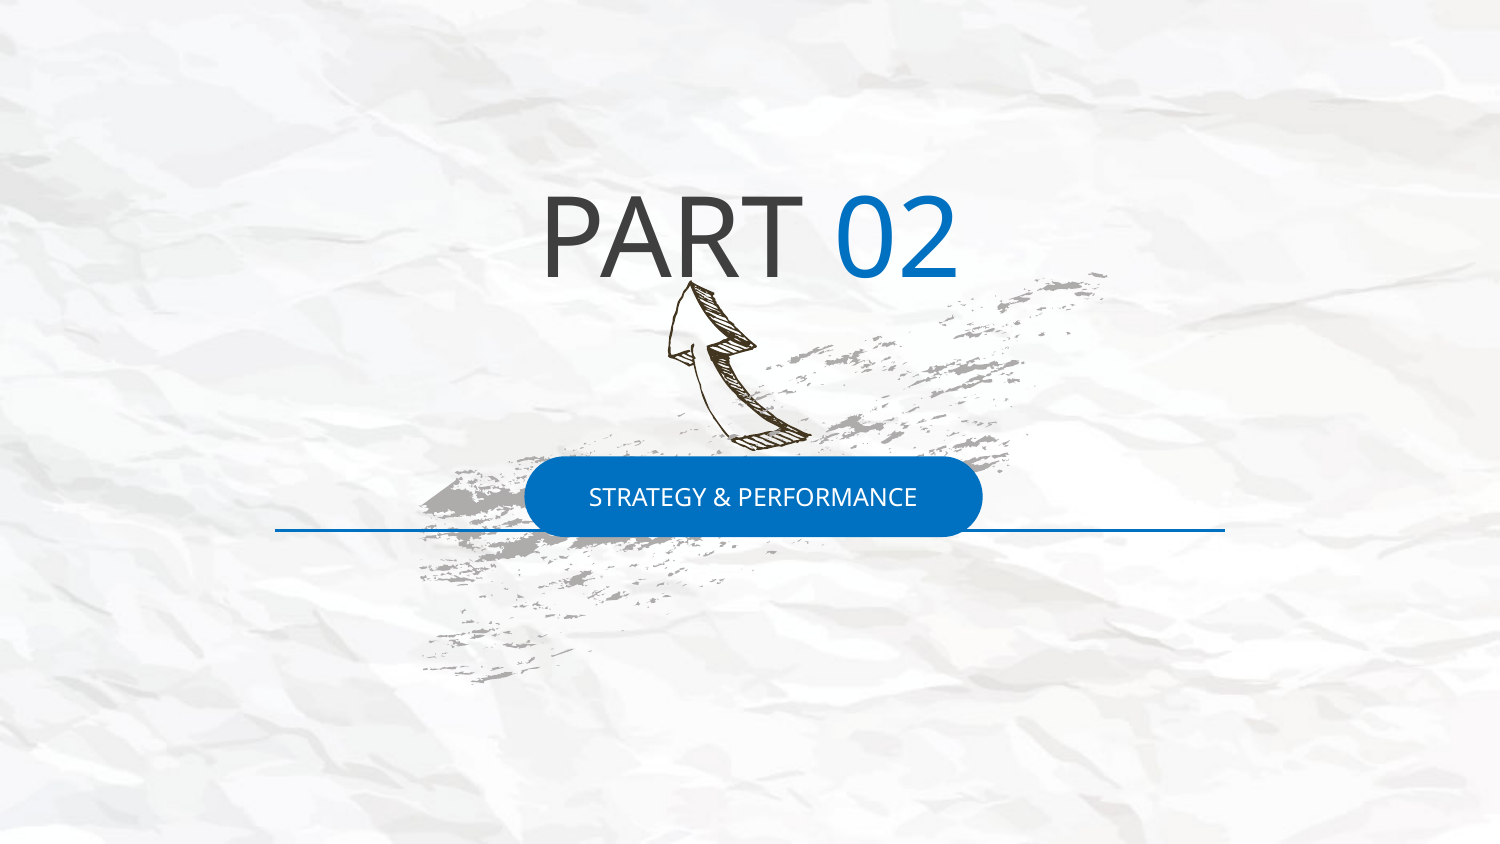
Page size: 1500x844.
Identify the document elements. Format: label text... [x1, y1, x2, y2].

text_box [490, 666, 505, 671]
text_box [428, 640, 440, 644]
text_box [470, 671, 518, 685]
text_box [514, 465, 534, 472]
text_box [661, 592, 672, 598]
text_box [508, 475, 527, 485]
text_box [749, 391, 761, 399]
text_box [998, 439, 1010, 447]
text_box [667, 567, 688, 577]
text_box [632, 601, 641, 606]
text_box [907, 357, 1020, 399]
text_box [490, 633, 501, 637]
text_box [558, 555, 570, 559]
text_box [824, 348, 876, 373]
text_box [945, 431, 960, 437]
text_box [718, 433, 726, 439]
text_box [1012, 320, 1021, 326]
text_box [825, 413, 899, 440]
text_box [953, 323, 995, 340]
text_box [905, 406, 920, 414]
text_box [469, 627, 500, 640]
text_box [732, 398, 747, 408]
text_box [418, 538, 440, 542]
text_box [537, 585, 550, 589]
text_box [765, 550, 778, 555]
text_box [469, 515, 493, 526]
text_box [1037, 279, 1095, 297]
text_box [1088, 272, 1108, 279]
text_box [1036, 307, 1047, 311]
text_box [948, 435, 1000, 453]
text_box [869, 406, 878, 412]
text_box [881, 361, 897, 372]
text_box [775, 364, 785, 368]
text_box [1037, 332, 1046, 337]
text_box [881, 430, 905, 444]
text_box [800, 417, 809, 422]
text_box [719, 541, 727, 548]
text_box [492, 518, 533, 529]
text_box [476, 472, 483, 478]
text_box [532, 601, 549, 610]
text_box [516, 456, 550, 466]
text_box [872, 341, 898, 349]
text_box [502, 639, 537, 649]
text_box [454, 671, 475, 676]
text_box STRATEGY & PERFORMANCE [524, 456, 983, 529]
text_box [928, 445, 947, 456]
text_box [810, 432, 840, 445]
text_box [916, 418, 927, 424]
text_box [646, 597, 659, 604]
text_box [461, 619, 475, 624]
text_box [766, 428, 782, 439]
text_box [709, 578, 726, 585]
text_box [971, 420, 984, 426]
text_box PART 02 [517, 159, 983, 307]
text_box [750, 392, 775, 402]
text_box [419, 538, 568, 583]
text_box [418, 476, 526, 520]
text_box [985, 421, 998, 428]
text_box [520, 666, 541, 674]
text_box [872, 335, 883, 342]
text_box [551, 648, 576, 657]
text_box [647, 450, 659, 454]
text_box [897, 370, 912, 380]
text_box [881, 402, 889, 409]
text_box [622, 450, 630, 456]
picture [0, 0, 1500, 844]
text_box [702, 550, 715, 557]
text_box [742, 392, 748, 400]
text_box [930, 413, 947, 420]
text_box [460, 608, 467, 614]
text_box [566, 538, 676, 553]
text_box [631, 580, 640, 585]
text_box [711, 449, 723, 456]
text_box [679, 430, 687, 435]
text_box [634, 439, 645, 446]
text_box [665, 538, 704, 555]
text_box [900, 421, 911, 430]
text_box [963, 452, 1010, 473]
text_box [667, 307, 729, 438]
text_box [586, 586, 630, 604]
text_box [544, 614, 557, 618]
text_box [881, 395, 891, 399]
text_box [777, 389, 797, 395]
text_box [726, 433, 741, 442]
text_box [429, 666, 458, 671]
text_box [484, 475, 500, 483]
text_box [516, 656, 535, 665]
text_box [512, 604, 530, 608]
text_box [628, 563, 640, 568]
text_box [700, 307, 813, 451]
text_box [996, 288, 1033, 314]
text_box [623, 443, 633, 447]
text_box [653, 558, 670, 568]
text_box [938, 314, 955, 327]
text_box [920, 426, 931, 433]
text_box [759, 405, 775, 414]
text_box [454, 469, 478, 475]
text_box [421, 524, 437, 529]
text_box [436, 632, 470, 649]
text_box [563, 614, 587, 620]
text_box [787, 344, 834, 364]
text_box [795, 375, 808, 384]
text_box [881, 356, 892, 363]
text_box [502, 630, 512, 635]
text_box [557, 570, 596, 590]
